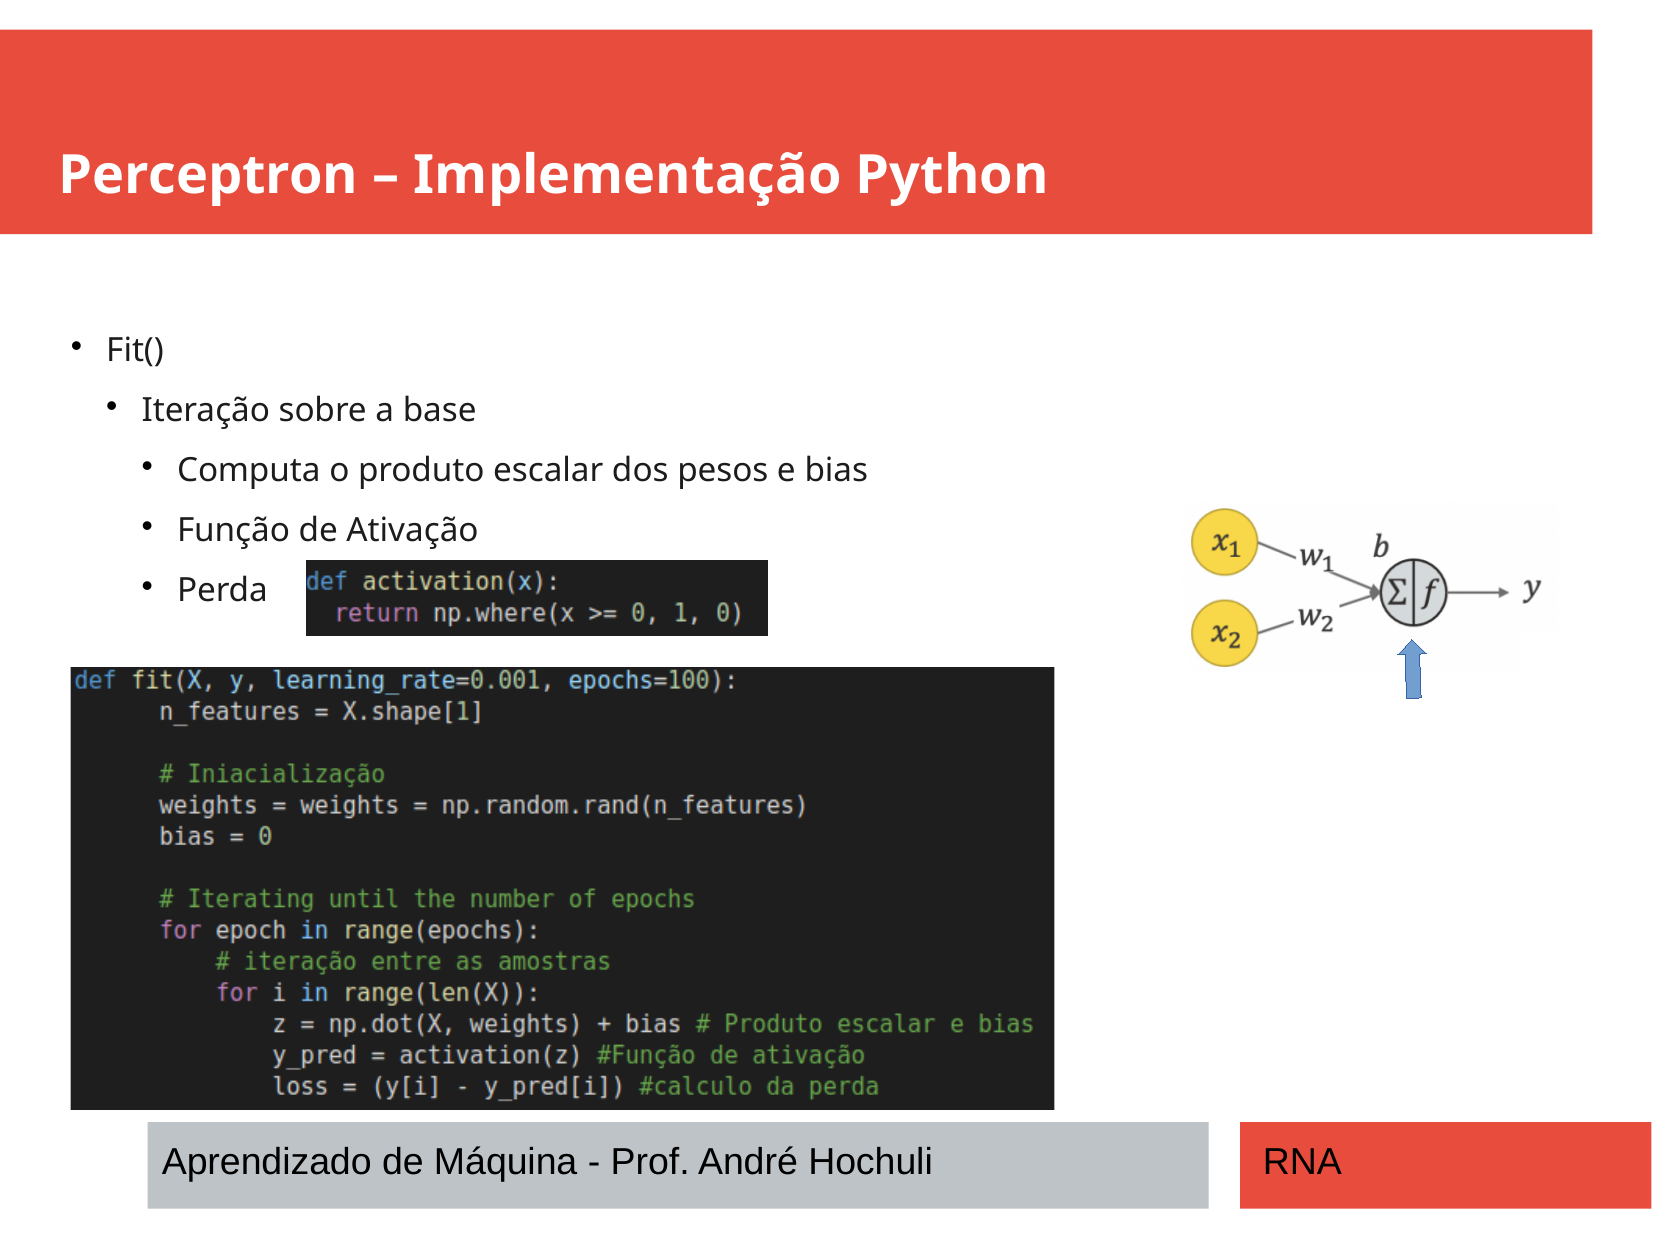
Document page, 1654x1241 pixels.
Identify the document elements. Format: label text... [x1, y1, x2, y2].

picture [1180, 501, 1558, 674]
picture [306, 560, 768, 636]
text_box Perceptron – Implementação Python [59, 59, 1593, 205]
picture [70, 667, 1055, 1110]
text_box Fit() Iteração sobre a base Computa o produto escalar dos pesos e bias Função de Ativação Perda [56, 250, 1594, 1130]
text_box RNA [1248, 1129, 1621, 1188]
text_box [1405, 674, 1422, 699]
text_box Aprendizado de Máquina - Prof. André Hochuli [147, 1130, 1203, 1188]
